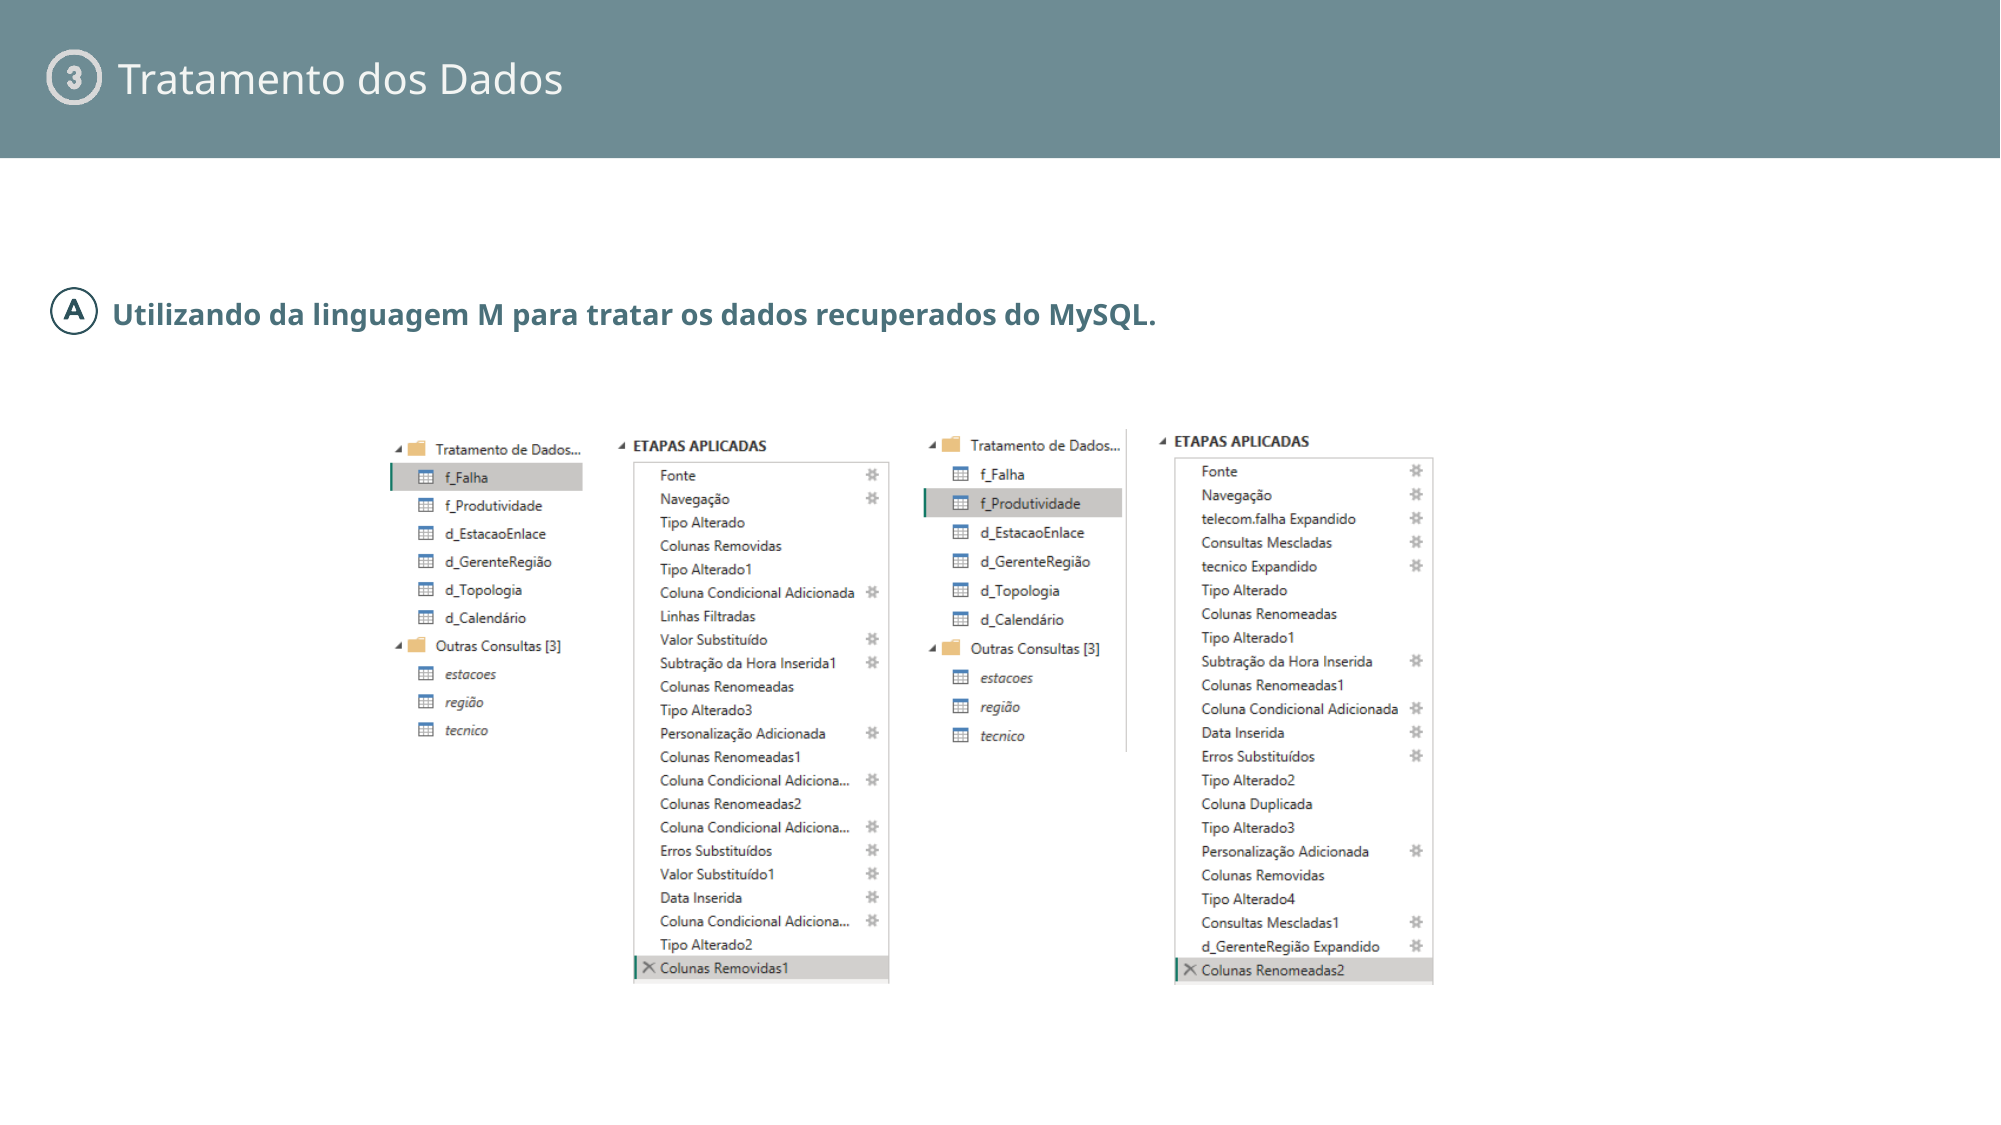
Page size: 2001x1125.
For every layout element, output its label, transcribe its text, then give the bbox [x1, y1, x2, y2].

text_box Tratamento dos Dados [103, 45, 1059, 110]
picture [382, 429, 585, 761]
picture [919, 429, 1127, 752]
text_box [0, 0, 2000, 159]
picture [611, 429, 893, 985]
picture [44, 47, 104, 107]
text_box Utilizando da linguagem M para tratar os dados recuperados do MySQL. [97, 289, 1604, 339]
picture [1153, 429, 1436, 985]
picture [49, 287, 98, 335]
